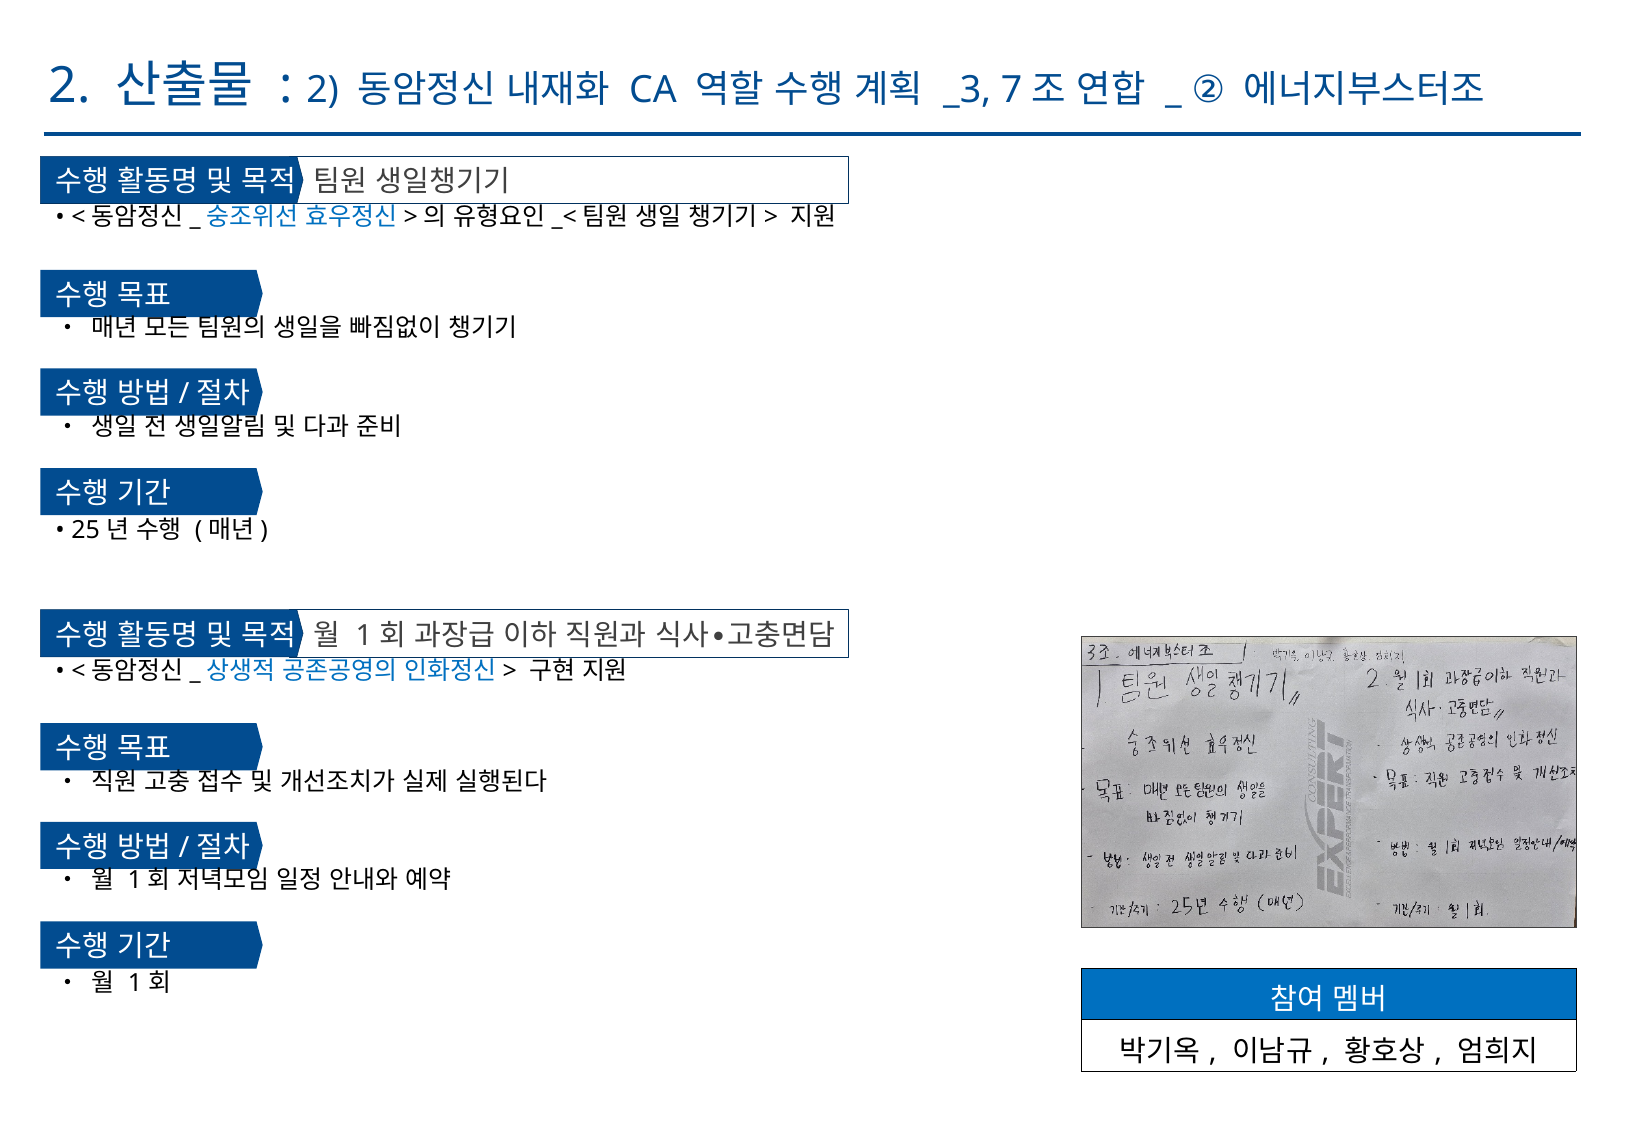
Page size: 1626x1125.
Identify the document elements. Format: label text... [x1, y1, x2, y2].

text_box • 월 1회 저녁모임 일정 안내와 예약 [40, 855, 905, 903]
text_box • 생일 전 생일알림 및 다과 준비 [40, 402, 767, 449]
text_box 수행 목표 [40, 269, 263, 303]
text_box • 매년 모든 팀원의 생일을 빠짐없이 챙기기 [40, 303, 767, 351]
picture [1080, 635, 1577, 928]
text_box 수행 목표 [40, 723, 263, 757]
text_box 월 1회 과장급 이하 직원과 식사∙고충면담 [297, 609, 849, 645]
text_box • 직원 고충 접수 및 개선조치가 실제 실행된다 [40, 757, 767, 804]
text_box • 25년 수행 (매년) [40, 504, 767, 552]
text_box 2. 산출물 : 2) 동암정신 내재화 CA 역할 수행 계획 _3, 7조 연합 _ ② 에너지부스터조 [40, 44, 1577, 122]
text_box 수행 활동명 및 목적 [40, 156, 304, 192]
text_box • 월 1회 [40, 958, 767, 1005]
text_box 수행 방법/절차 [40, 368, 263, 402]
text_box 수행 활동명 및 목적 [40, 609, 304, 645]
text_box • <동암정신_상생적 공존공영의 인화정신> 구현 지원 [40, 645, 1080, 693]
text_box 수행 기간 [40, 468, 263, 504]
text_box 수행 기간 [40, 921, 263, 958]
text_box • <동암정신_숭조위선 효우정신>의 유형요인_<팀원 생일 챙기기> 지원 [40, 192, 871, 239]
text_box 팀원 생일챙기기 [298, 156, 849, 192]
text_box 수행 방법/절차 [40, 821, 263, 855]
table_header 참여 멤버 [1082, 969, 1576, 1019]
table_cell 박기옥, 이남규, 황호상, 엄희지 [1082, 1020, 1576, 1071]
